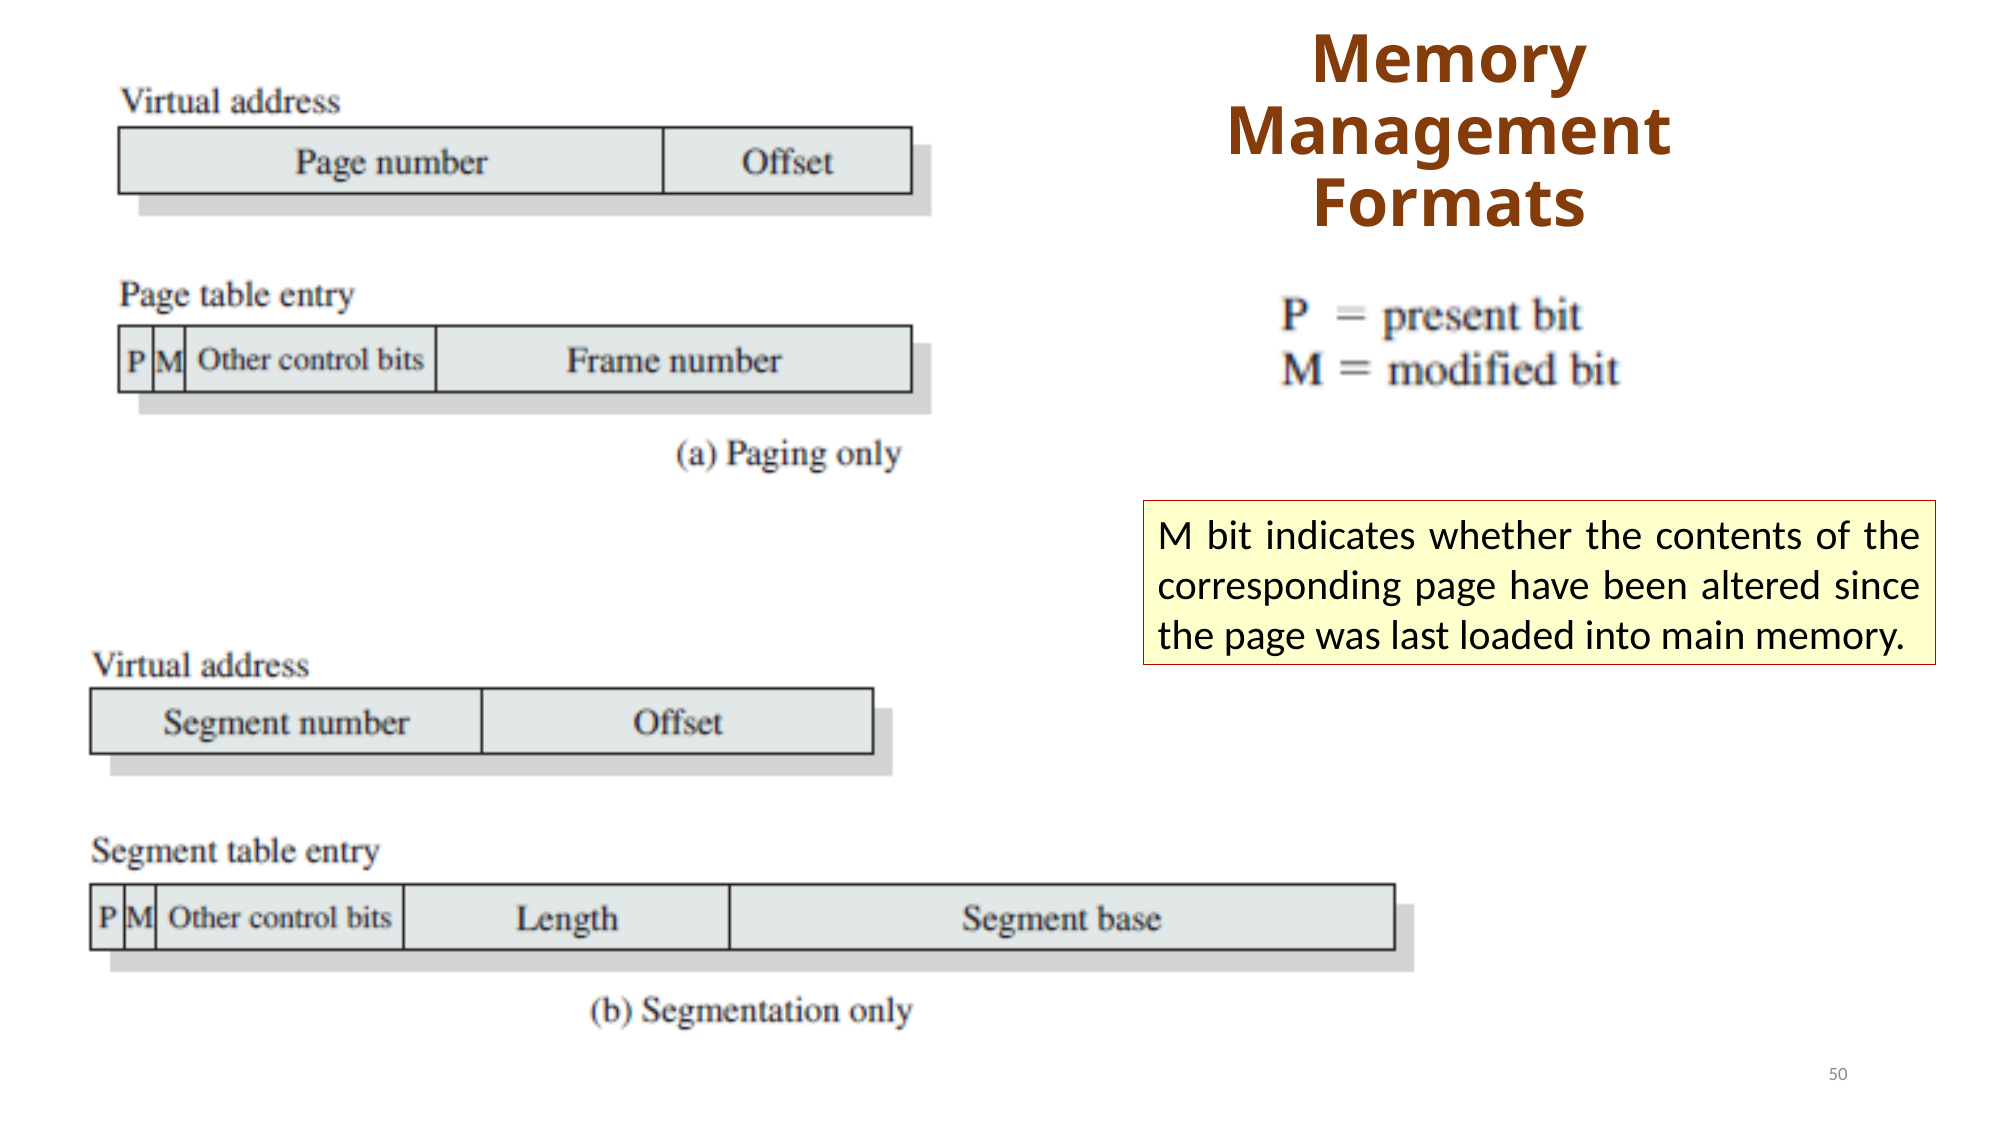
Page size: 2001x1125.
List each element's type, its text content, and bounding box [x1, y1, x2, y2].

slide_number 50 [1412, 1042, 1863, 1103]
picture [84, 74, 956, 500]
picture [1246, 266, 1653, 427]
text_box M bit indicates whether the contents of the corresponding page have been altered since the page was last loaded into main memory. [1143, 500, 1936, 665]
title Memory Management Formats [1143, 4, 1756, 263]
picture [64, 633, 1462, 1059]
